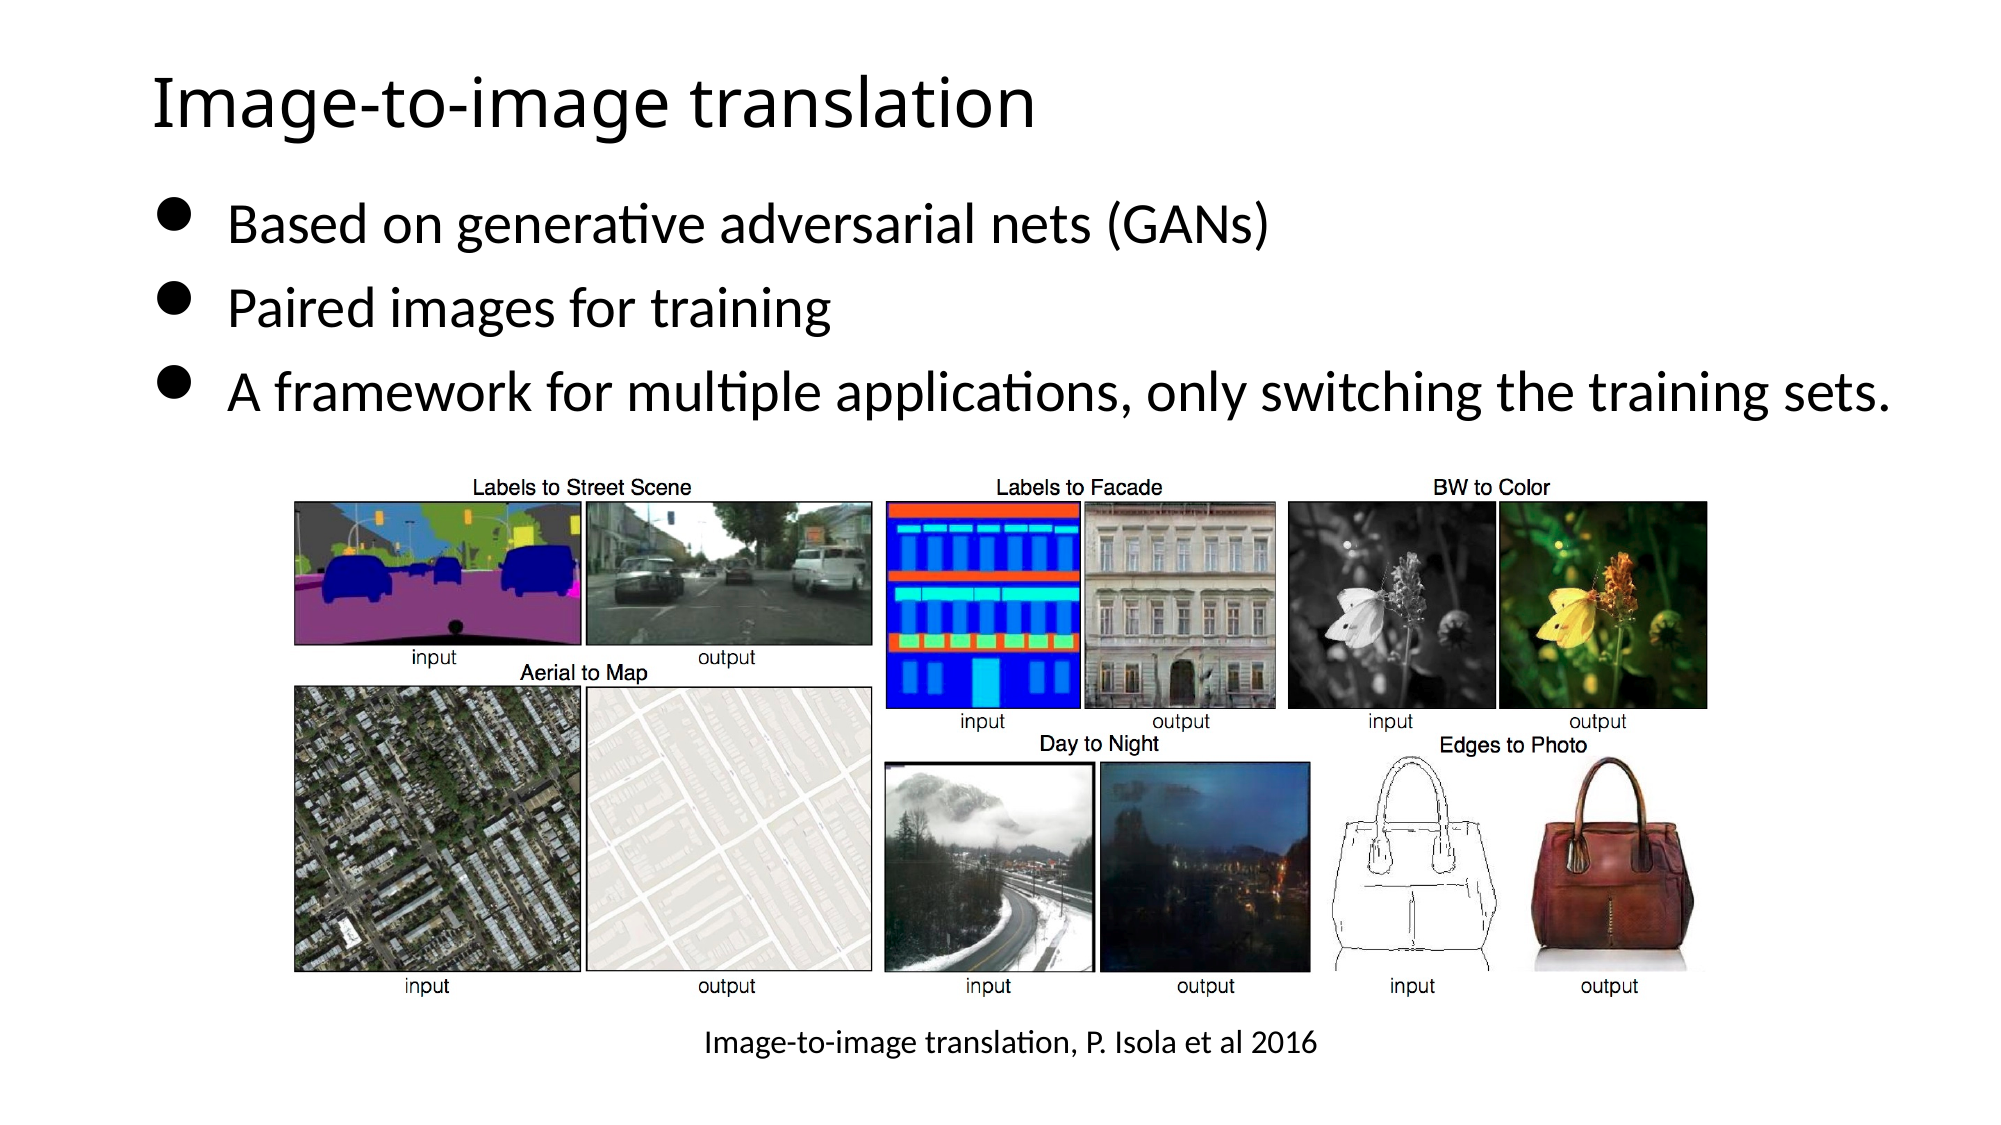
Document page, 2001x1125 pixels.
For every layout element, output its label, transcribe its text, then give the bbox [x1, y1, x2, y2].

title Image-to-image translation [137, 59, 1863, 150]
text_box Image-to-image translation, P. Isola et al 2016 [689, 1013, 1345, 1068]
list Based on generative adversarial nets (GANs) Paired images for training A framework for multiple applications, only switching the training sets. [137, 186, 1909, 1014]
picture [290, 477, 1710, 1000]
